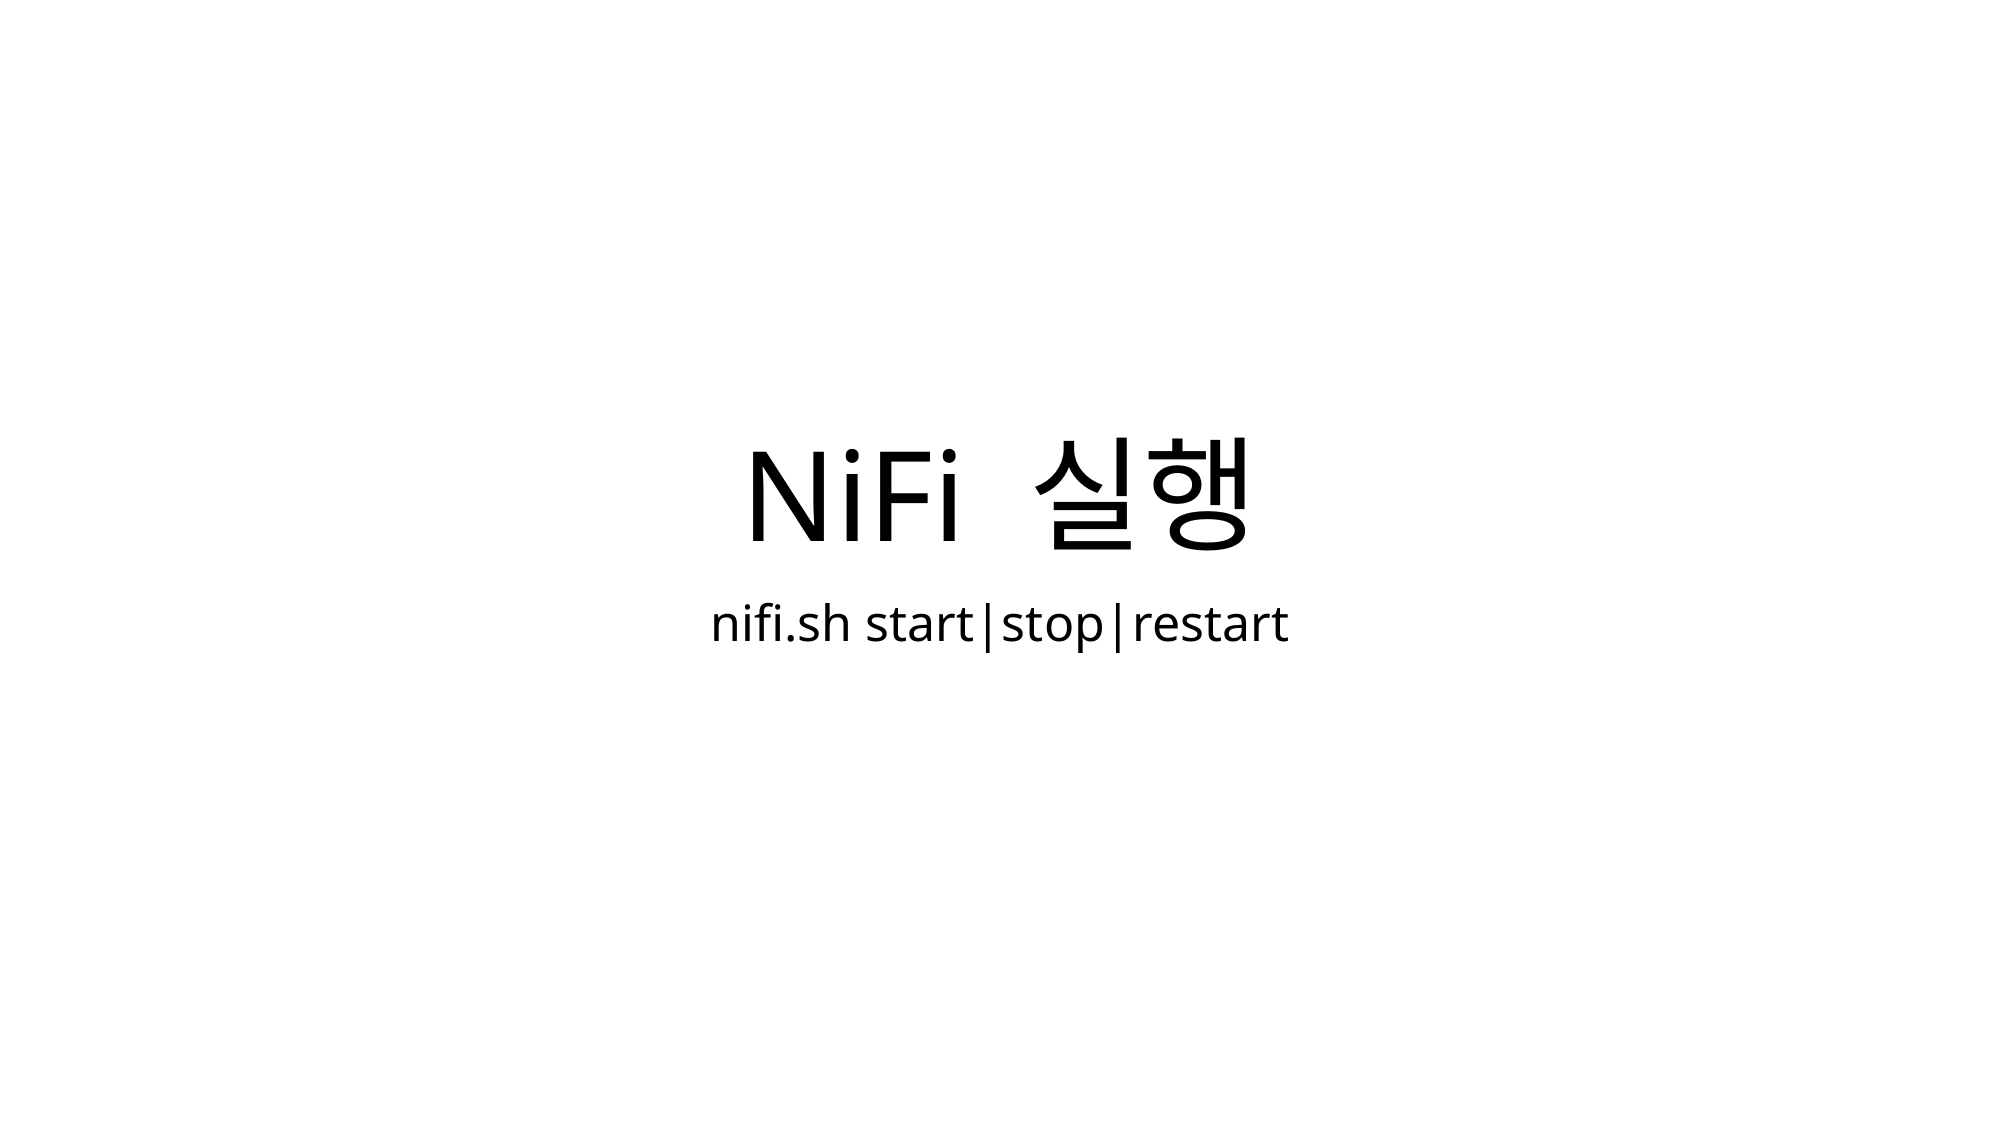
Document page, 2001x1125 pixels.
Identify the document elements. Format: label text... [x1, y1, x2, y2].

title NiFi 실행 [249, 184, 1750, 576]
subtitle nifi.sh start|stop|restart [249, 590, 1750, 863]
